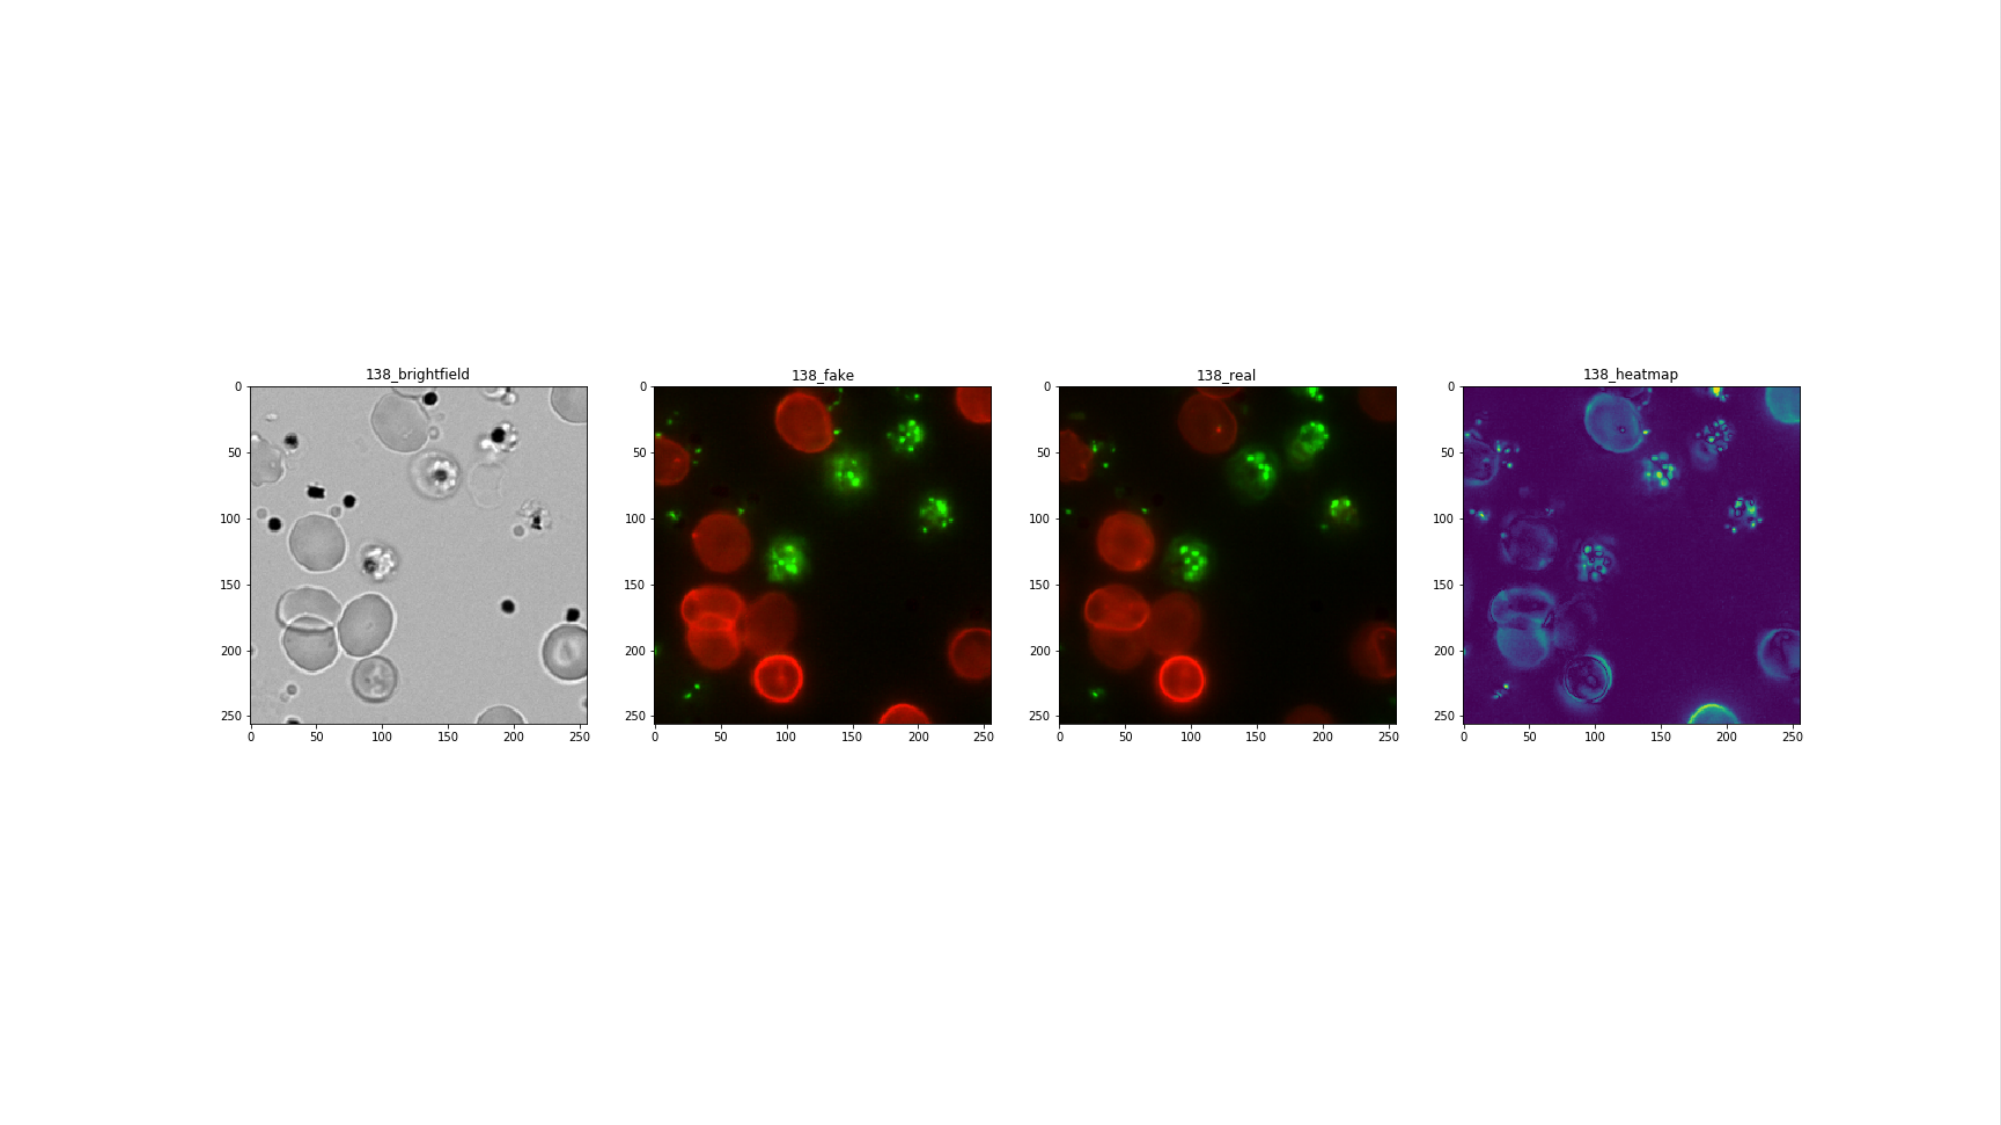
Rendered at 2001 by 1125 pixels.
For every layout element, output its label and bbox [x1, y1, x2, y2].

list [0, 0, 2000, 1125]
